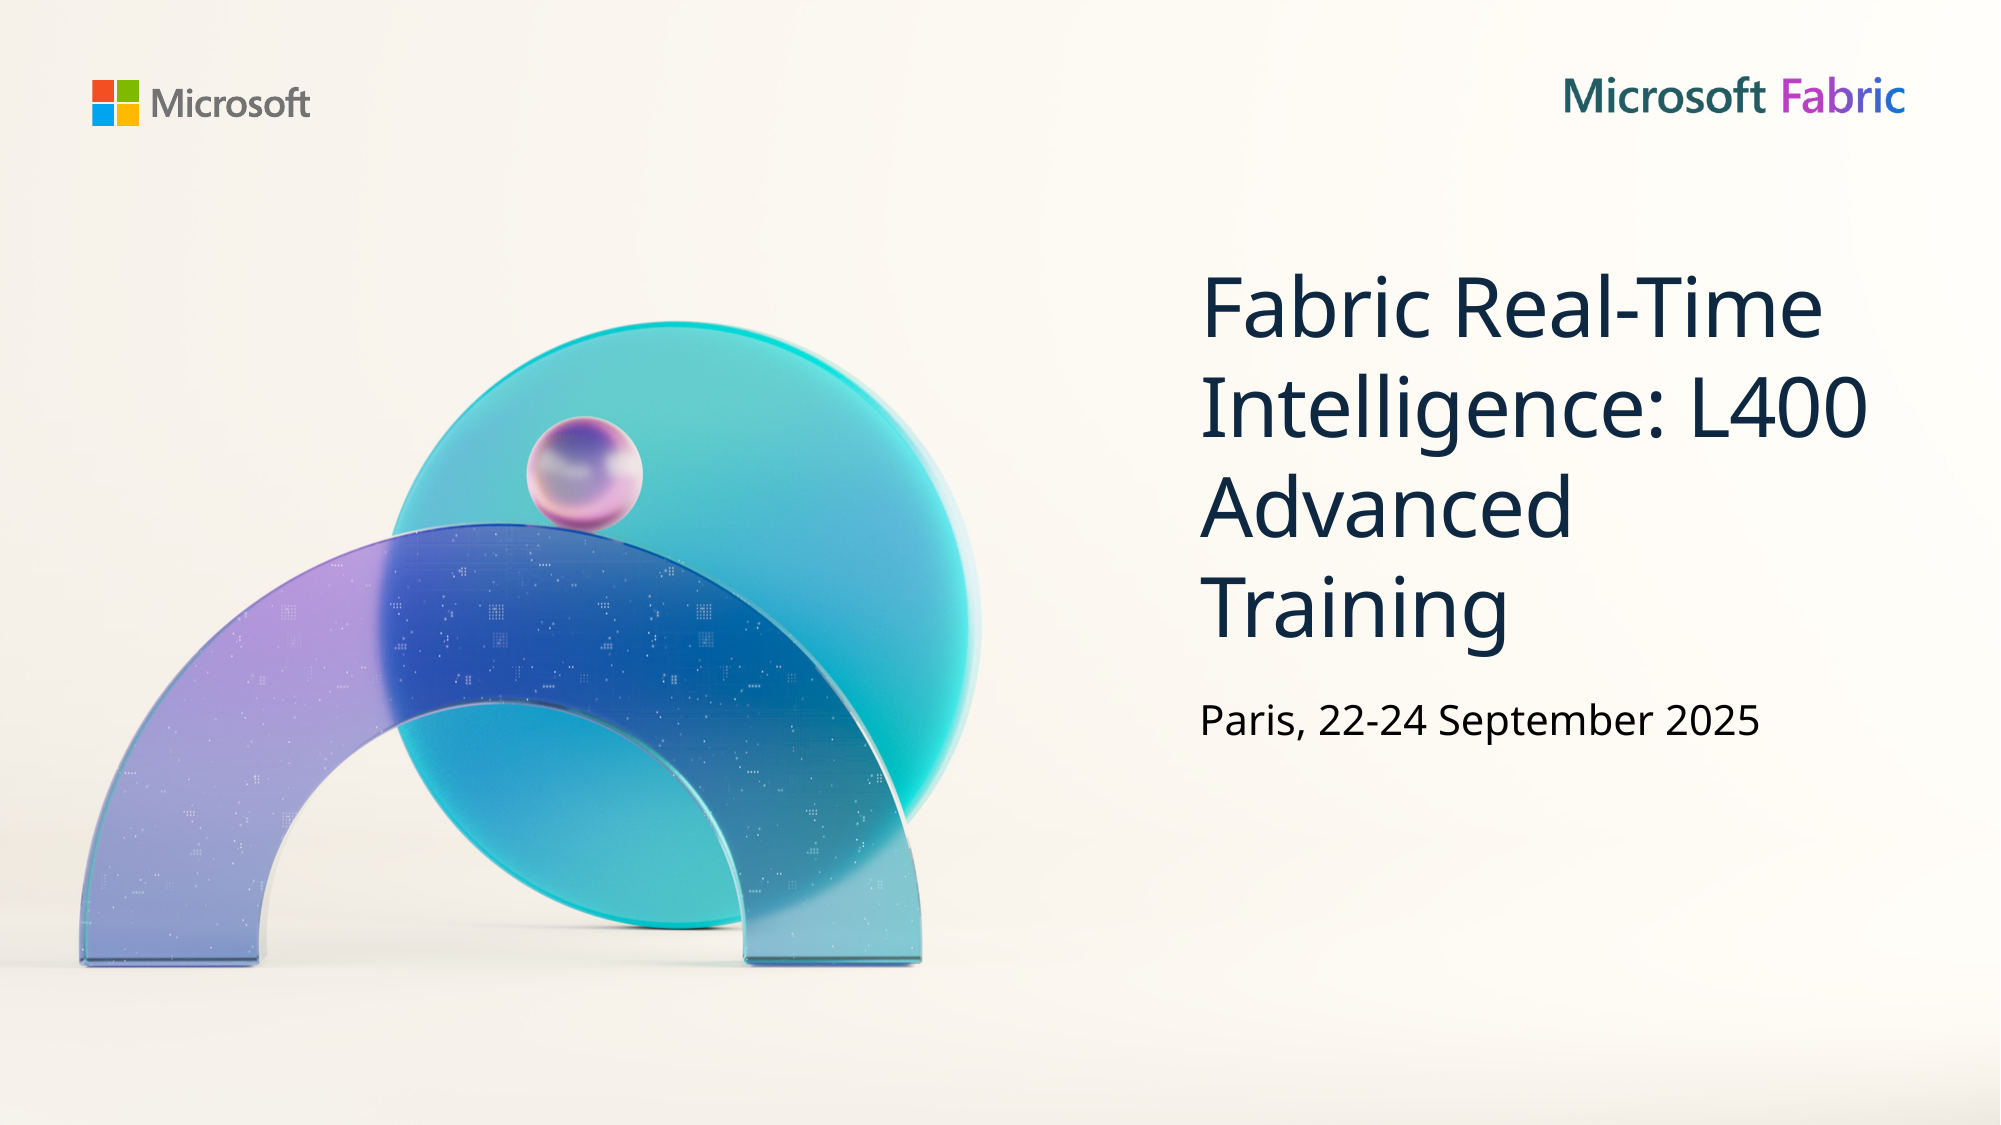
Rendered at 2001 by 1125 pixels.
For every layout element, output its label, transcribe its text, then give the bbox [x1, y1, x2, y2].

picture [0, 0, 2000, 1125]
title Fabric Real-Time Intelligence: L400 Advanced Training [1185, 343, 1907, 662]
subtitle Paris, 22-24 September 2025 [1184, 692, 1906, 827]
